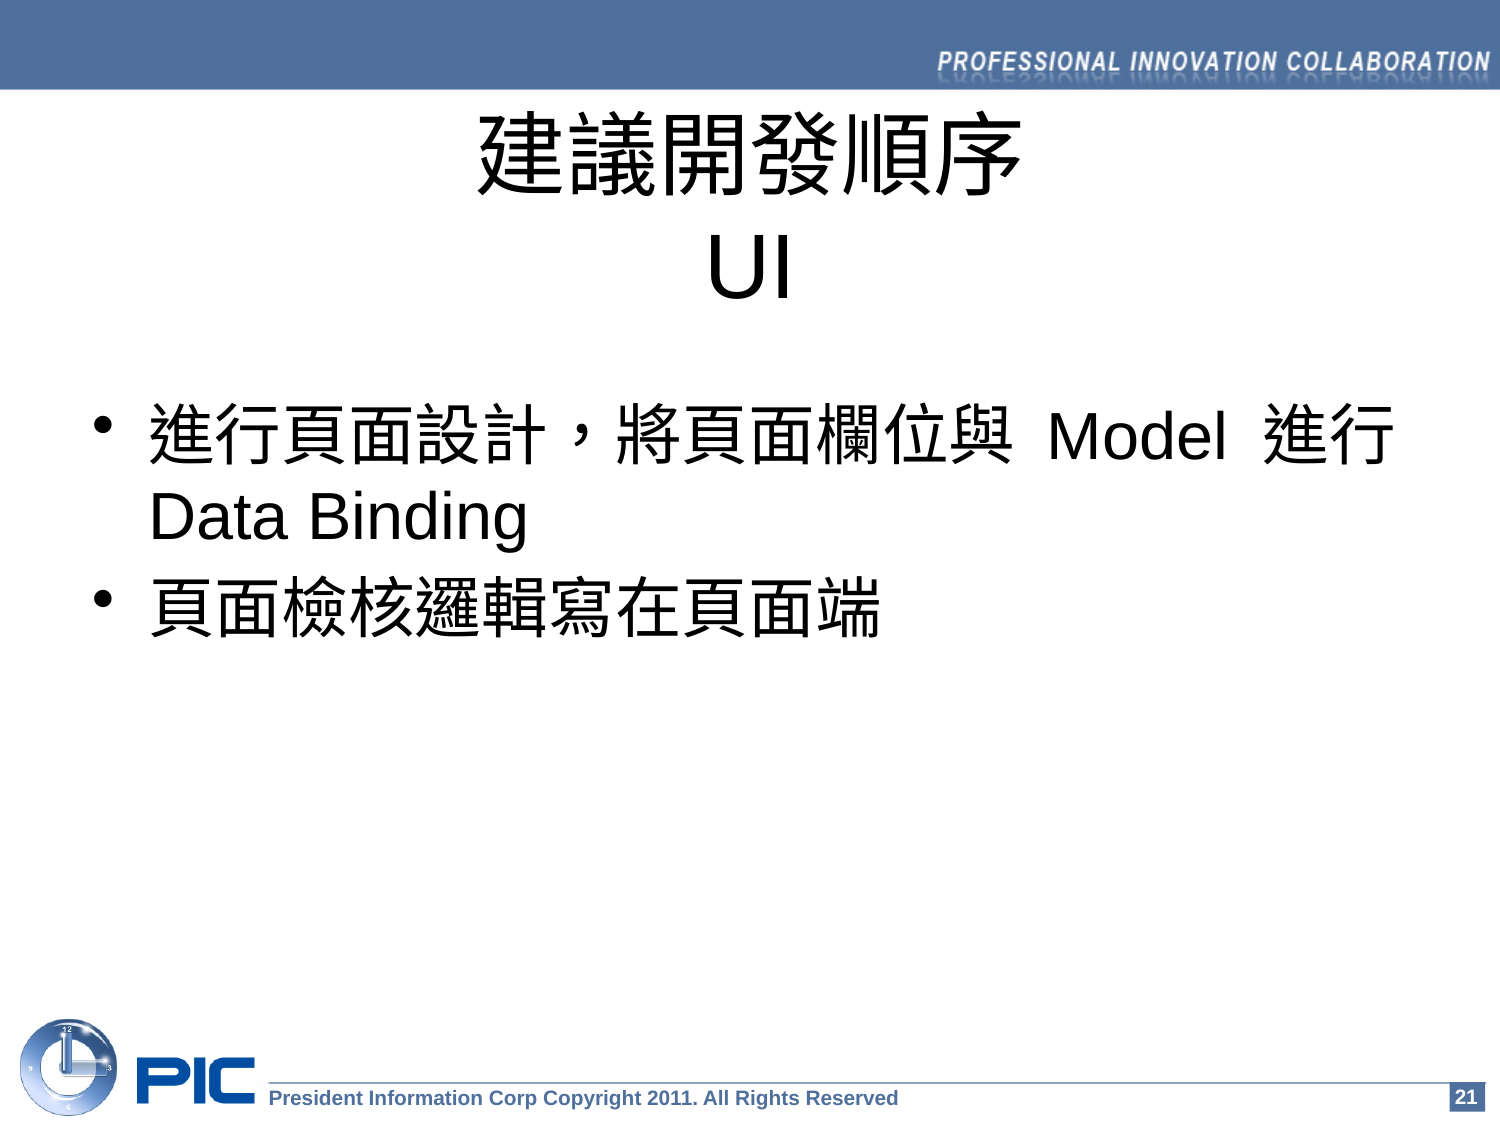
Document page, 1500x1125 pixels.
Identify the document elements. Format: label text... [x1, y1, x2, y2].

list 進行頁面設計，將頁面欄位與 Model 進行 Data Binding 頁面檢核邏輯寫在頁面端 [76, 385, 1428, 1010]
title 建議開發順序 UI [74, 113, 1426, 302]
picture [0, 0, 1500, 1125]
